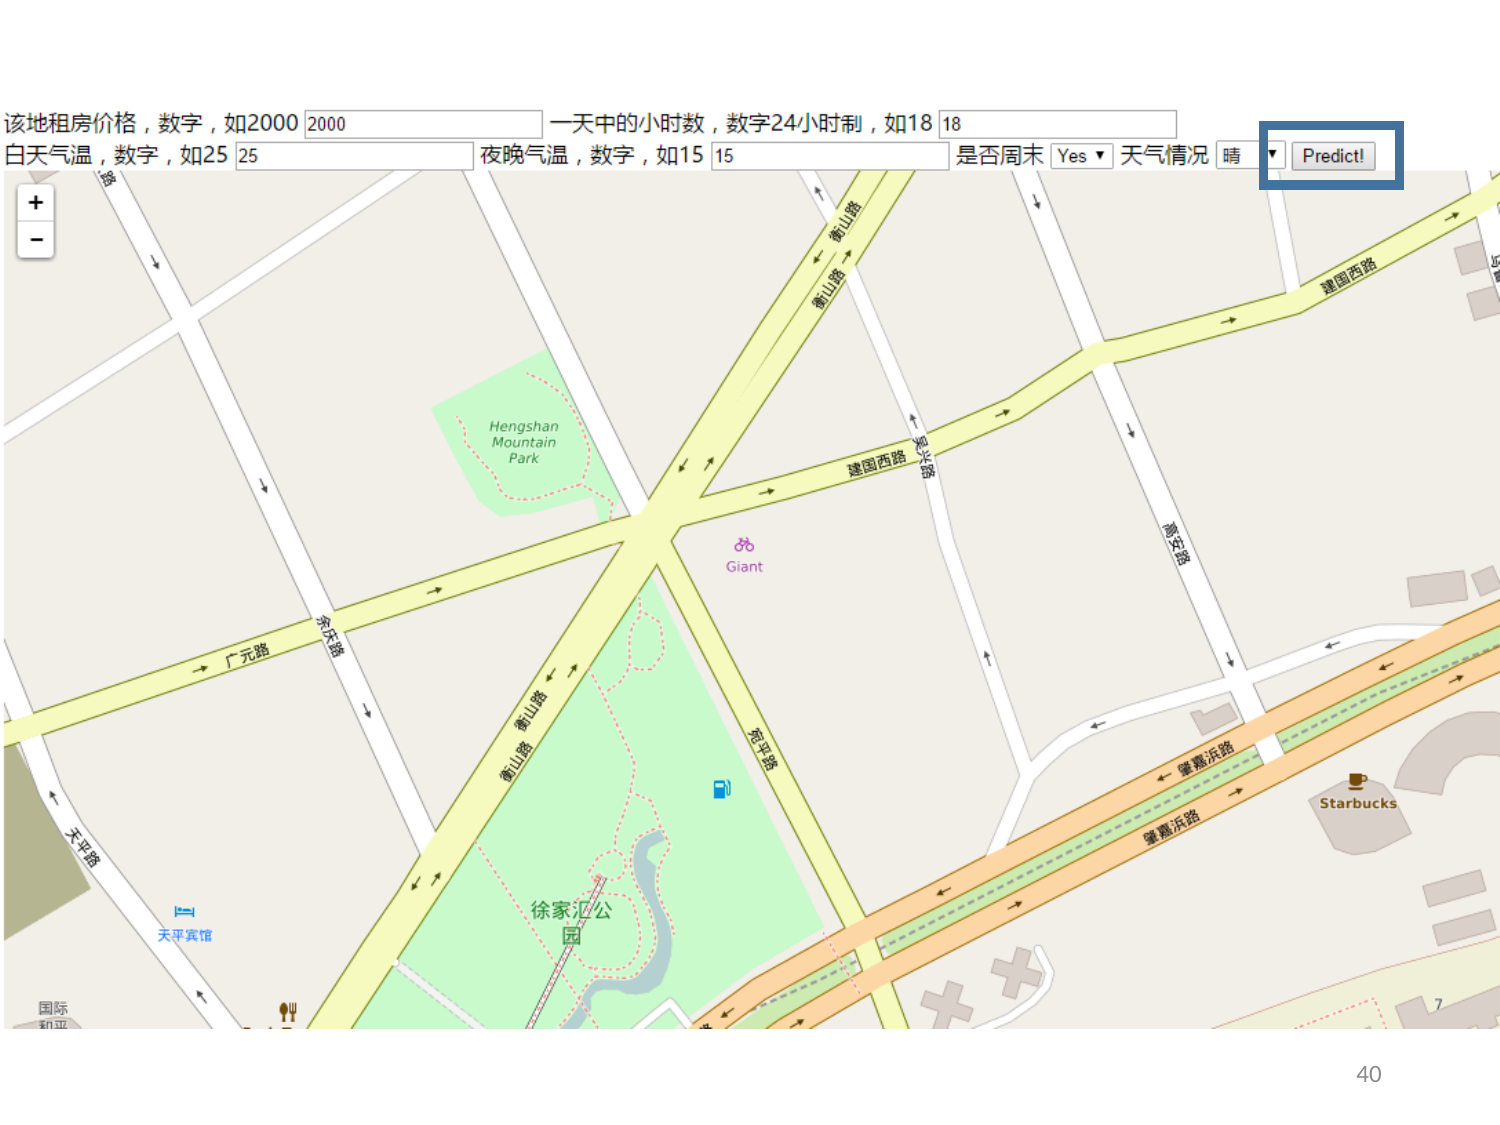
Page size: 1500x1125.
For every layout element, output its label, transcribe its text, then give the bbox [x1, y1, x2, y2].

picture [0, 106, 1500, 1029]
slide_number 40 [1059, 1042, 1397, 1103]
